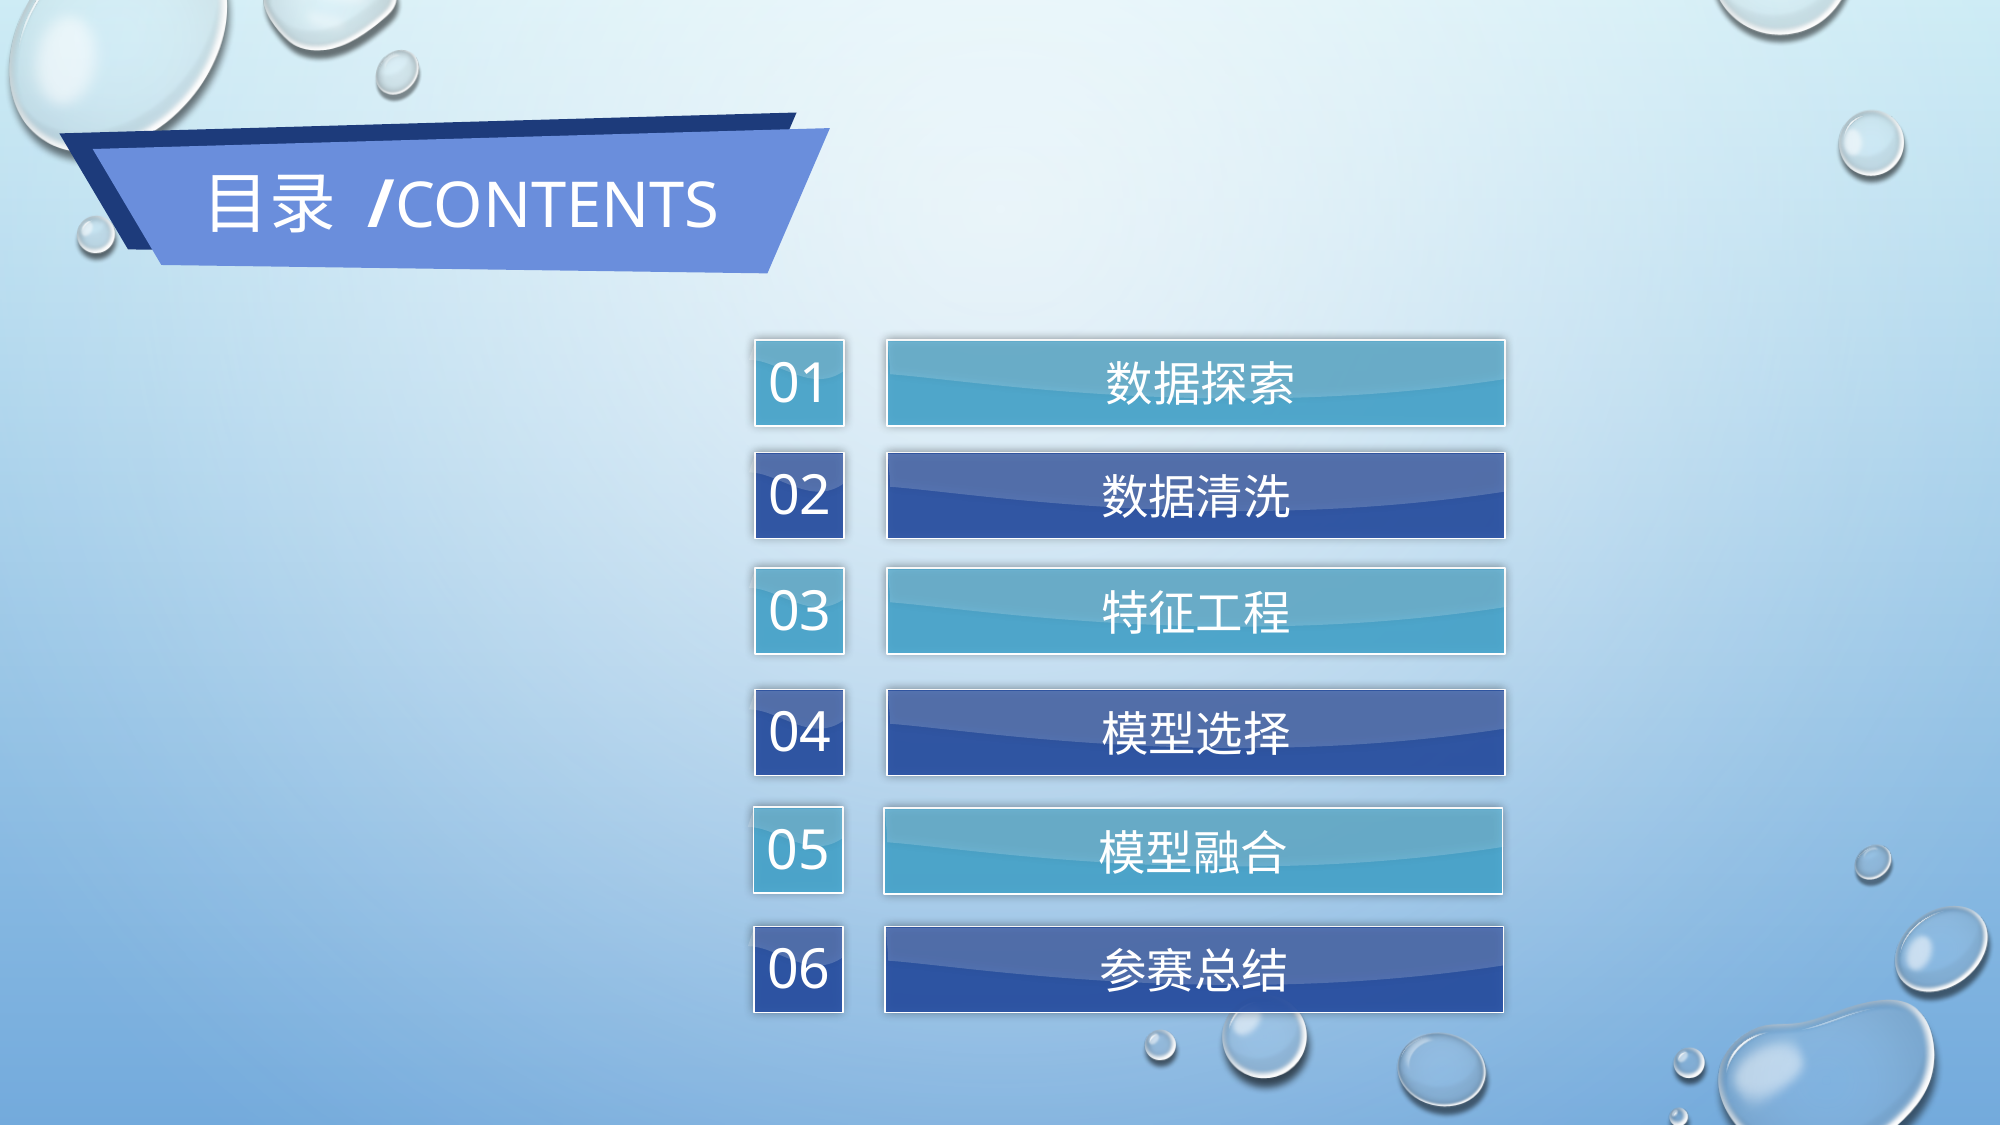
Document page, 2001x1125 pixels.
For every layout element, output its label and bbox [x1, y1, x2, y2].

text_box [748, 451, 845, 539]
text_box [883, 807, 1504, 895]
text_box [886, 452, 1507, 539]
picture [0, 0, 2000, 1125]
text_box [748, 567, 845, 655]
text_box [886, 689, 1507, 776]
text_box [748, 688, 845, 776]
text_box [59, 112, 831, 274]
text_box [886, 339, 1507, 427]
text_box [886, 567, 1507, 655]
text_box [748, 339, 845, 427]
text_box [747, 806, 844, 894]
text_box [747, 925, 844, 1013]
text_box [884, 926, 1505, 1013]
